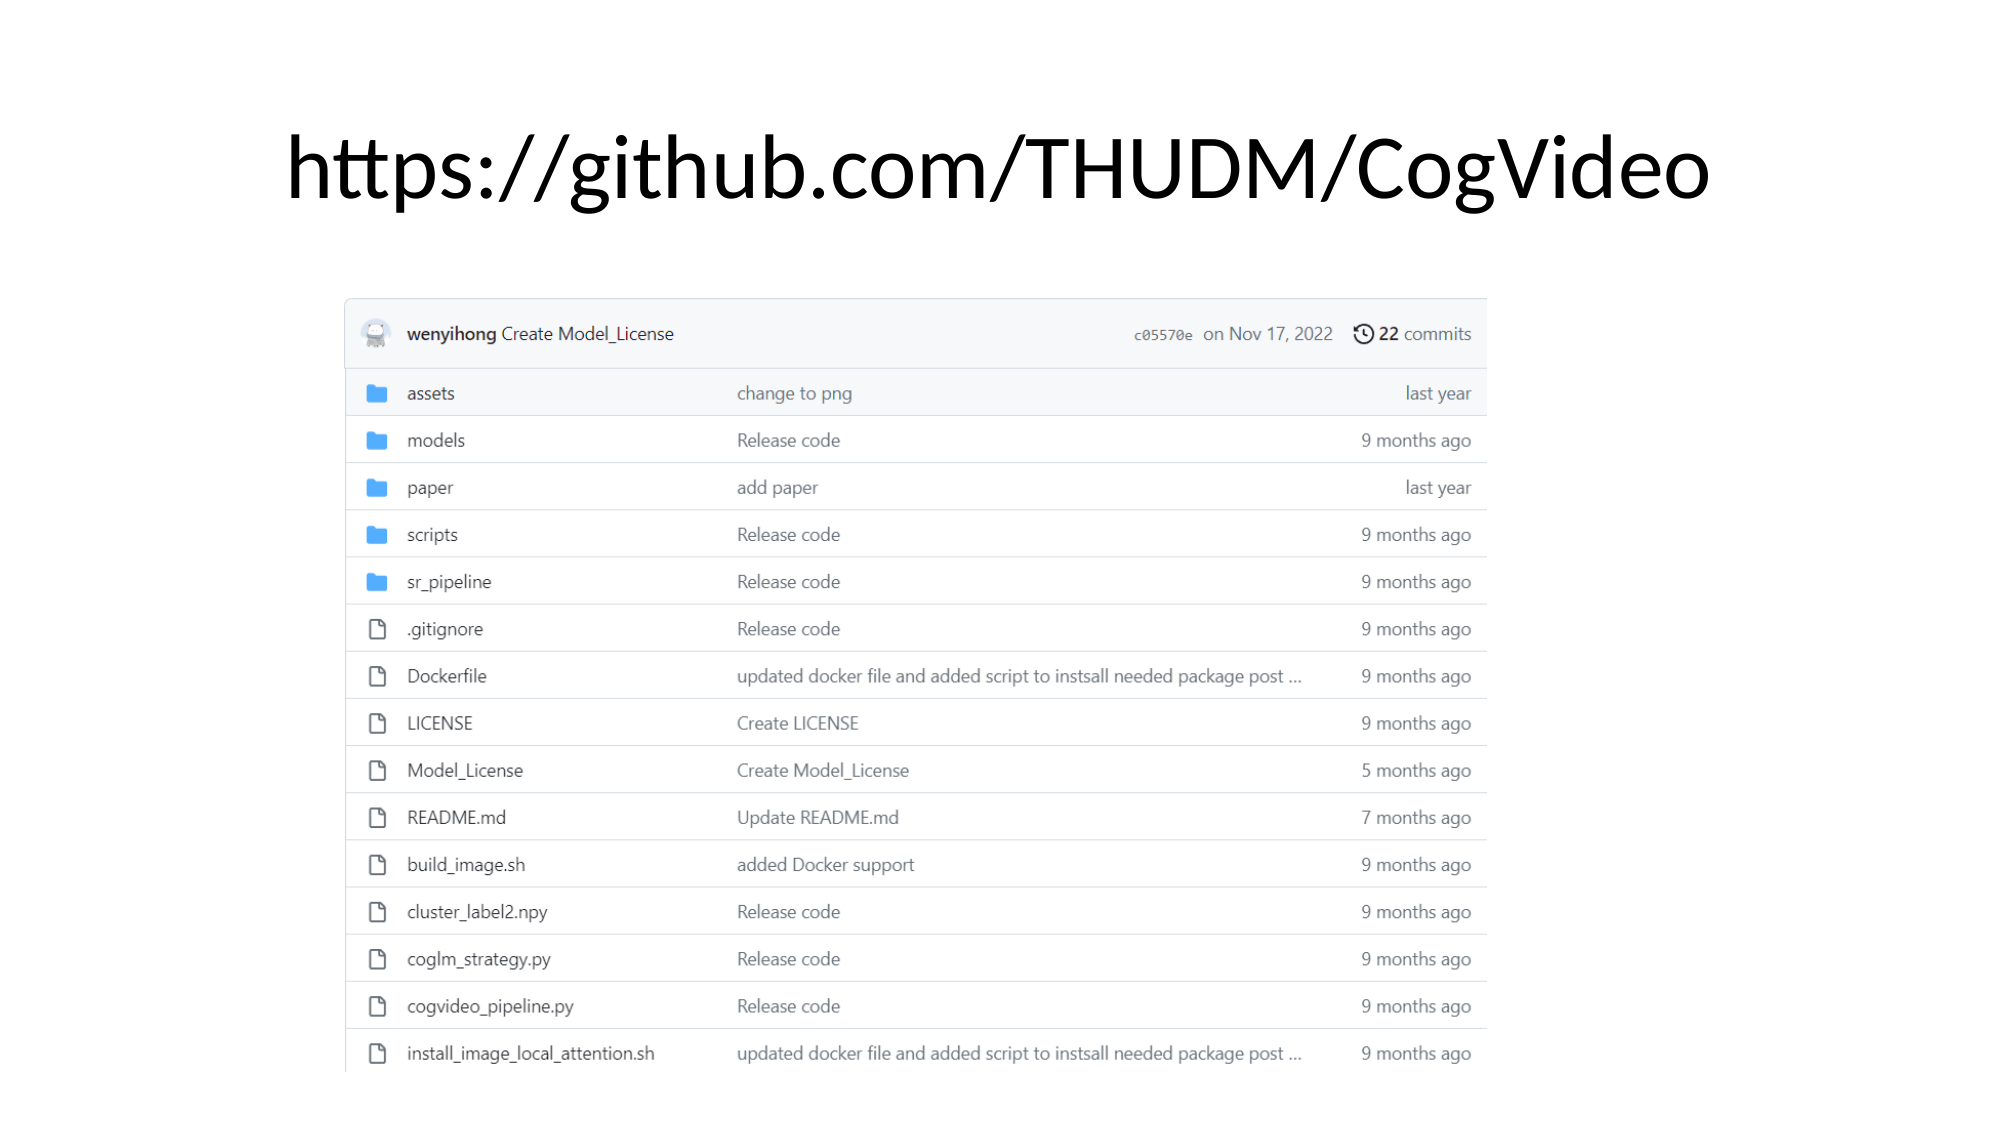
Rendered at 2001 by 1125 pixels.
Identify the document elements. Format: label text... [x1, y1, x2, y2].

title https://github.com/THUDM/CogVideo [137, 59, 1863, 278]
picture [340, 294, 1487, 1072]
